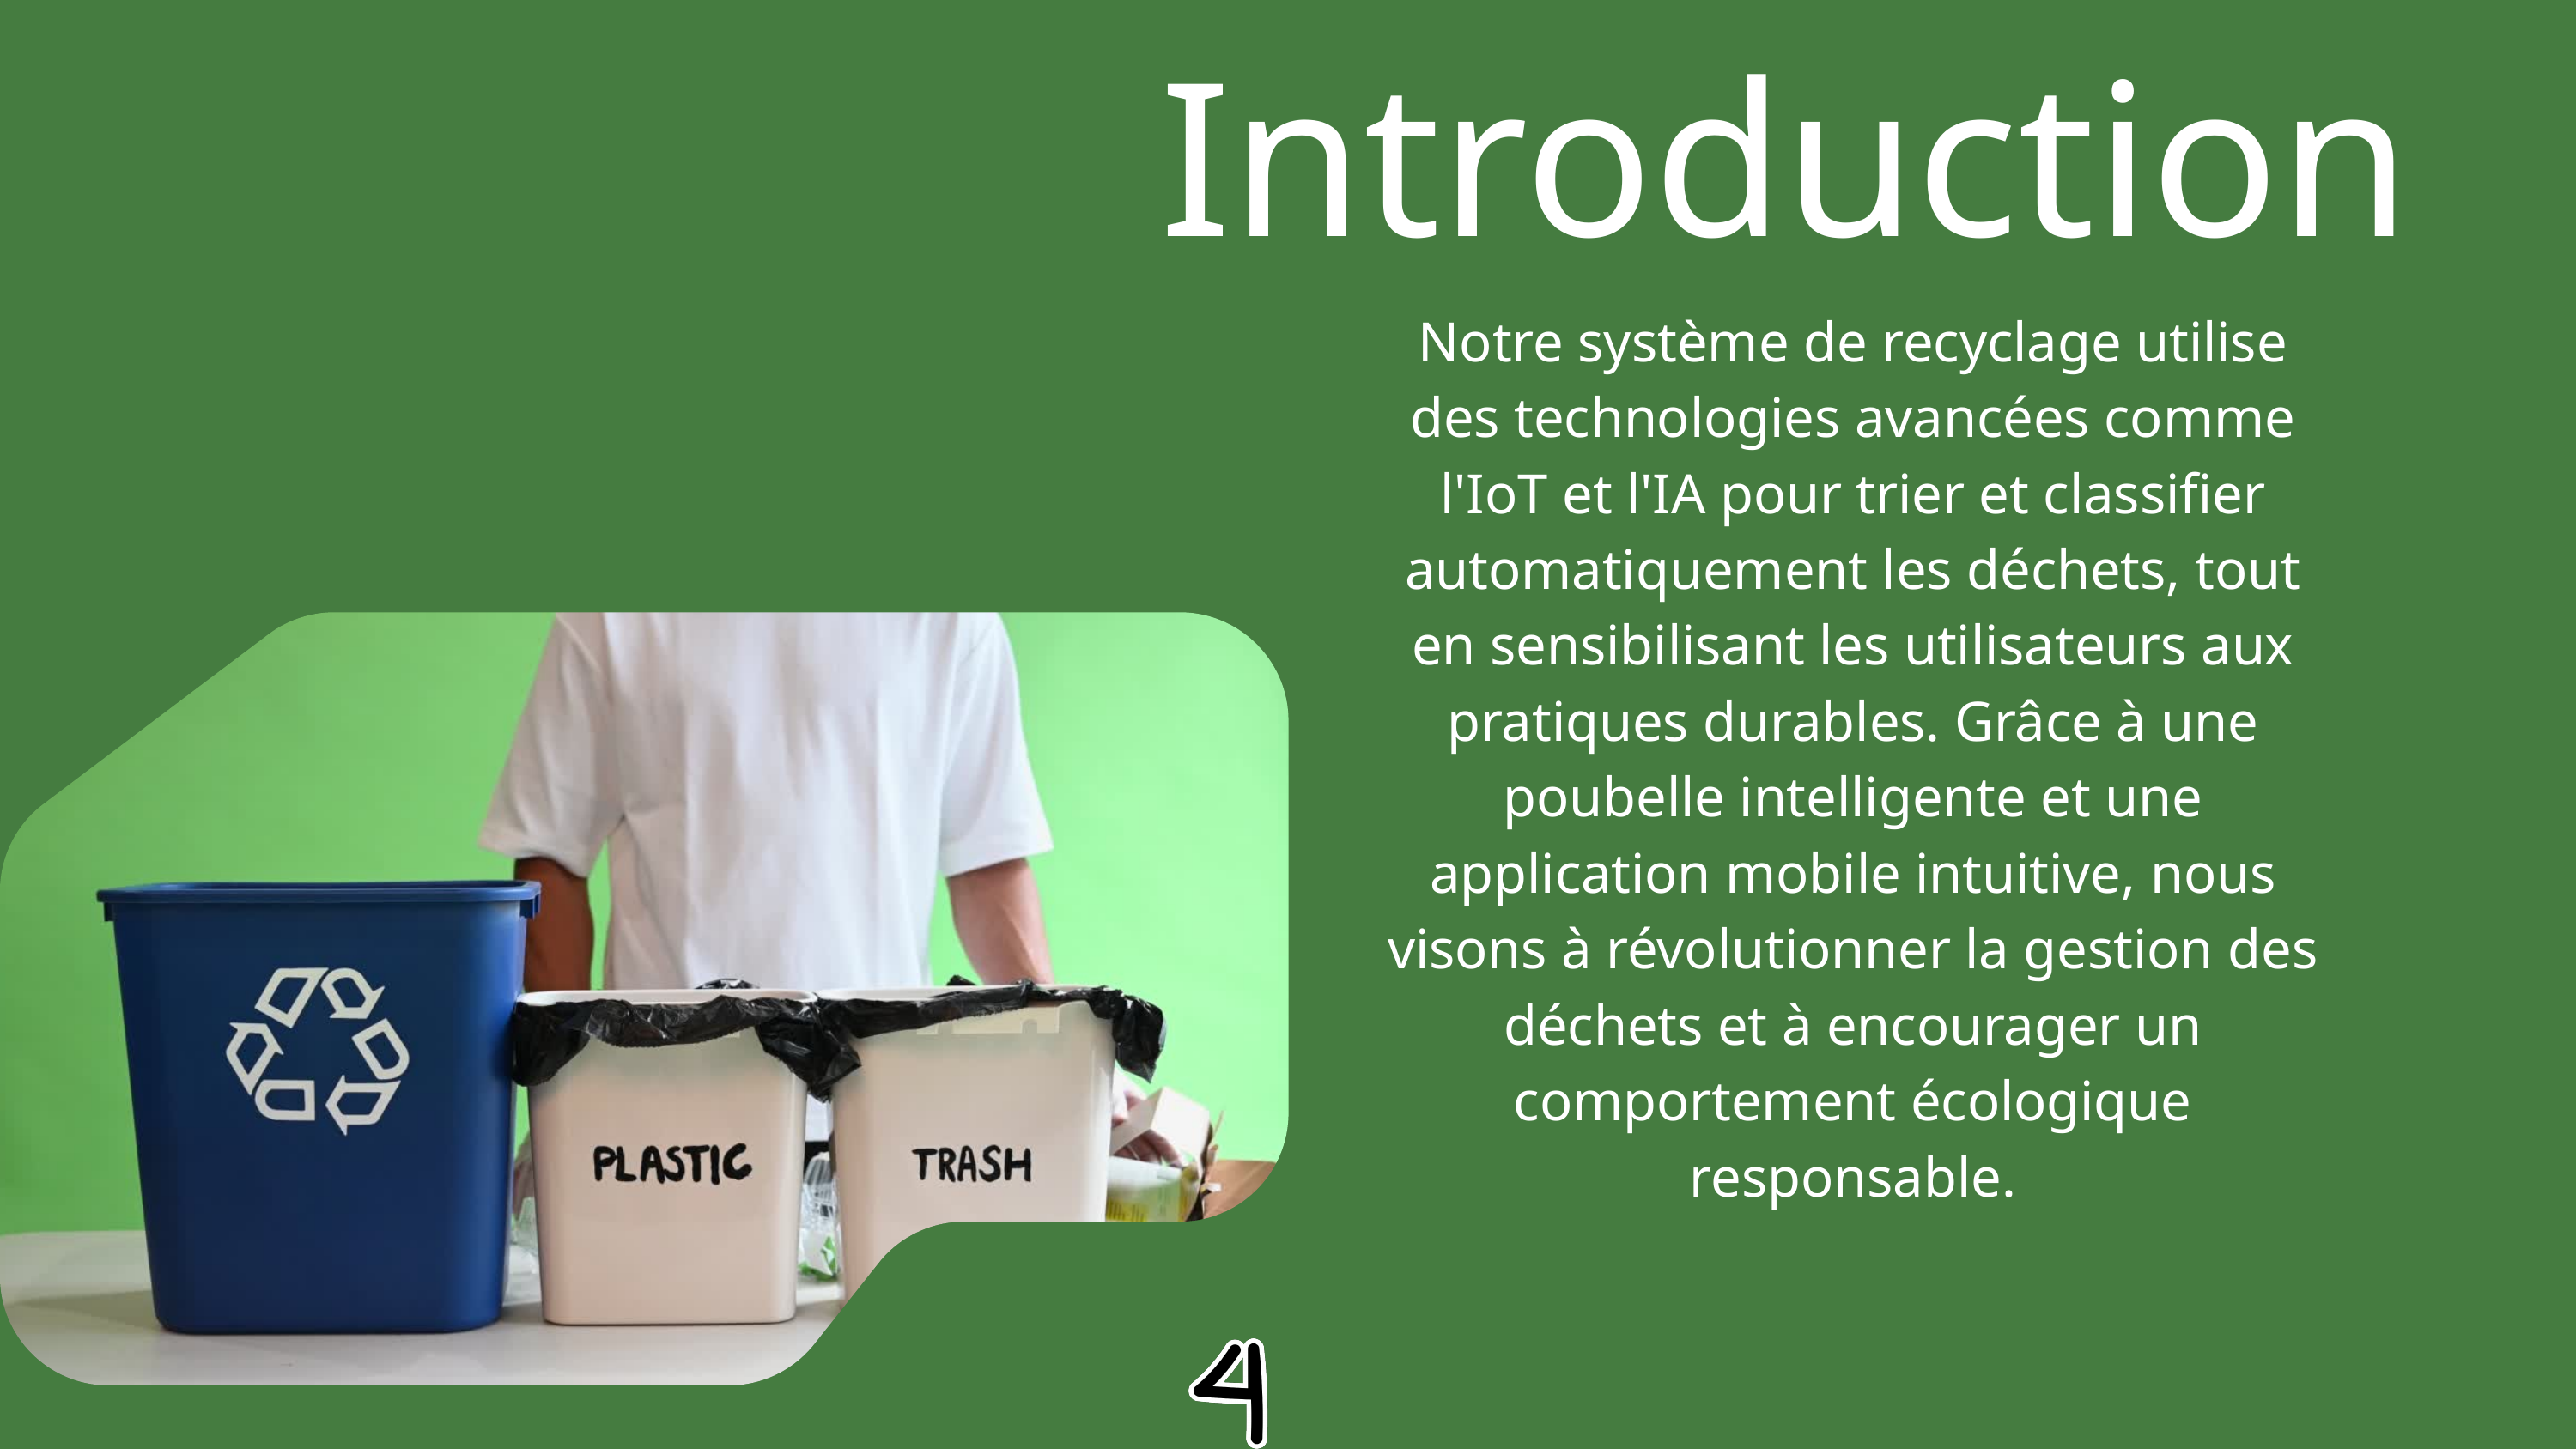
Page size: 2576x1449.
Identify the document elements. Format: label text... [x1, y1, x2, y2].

text_box Notre système de recyclage utilise des technologies avancées comme l'IoT et l'IA pour trier et classifier automatiquement les déchets, tout en sensibilisant les utilisateurs aux pratiques durables. Grâce à une poubelle intelligente et une application mobile intuitive, nous visons à révolutionner la gestion des déchets et à encourager un comportement écologique responsable. [1368, 296, 2338, 1208]
text_box Introduction [825, 0, 2576, 280]
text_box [0, 612, 1289, 1386]
text_box [1188, 1391, 1268, 1449]
